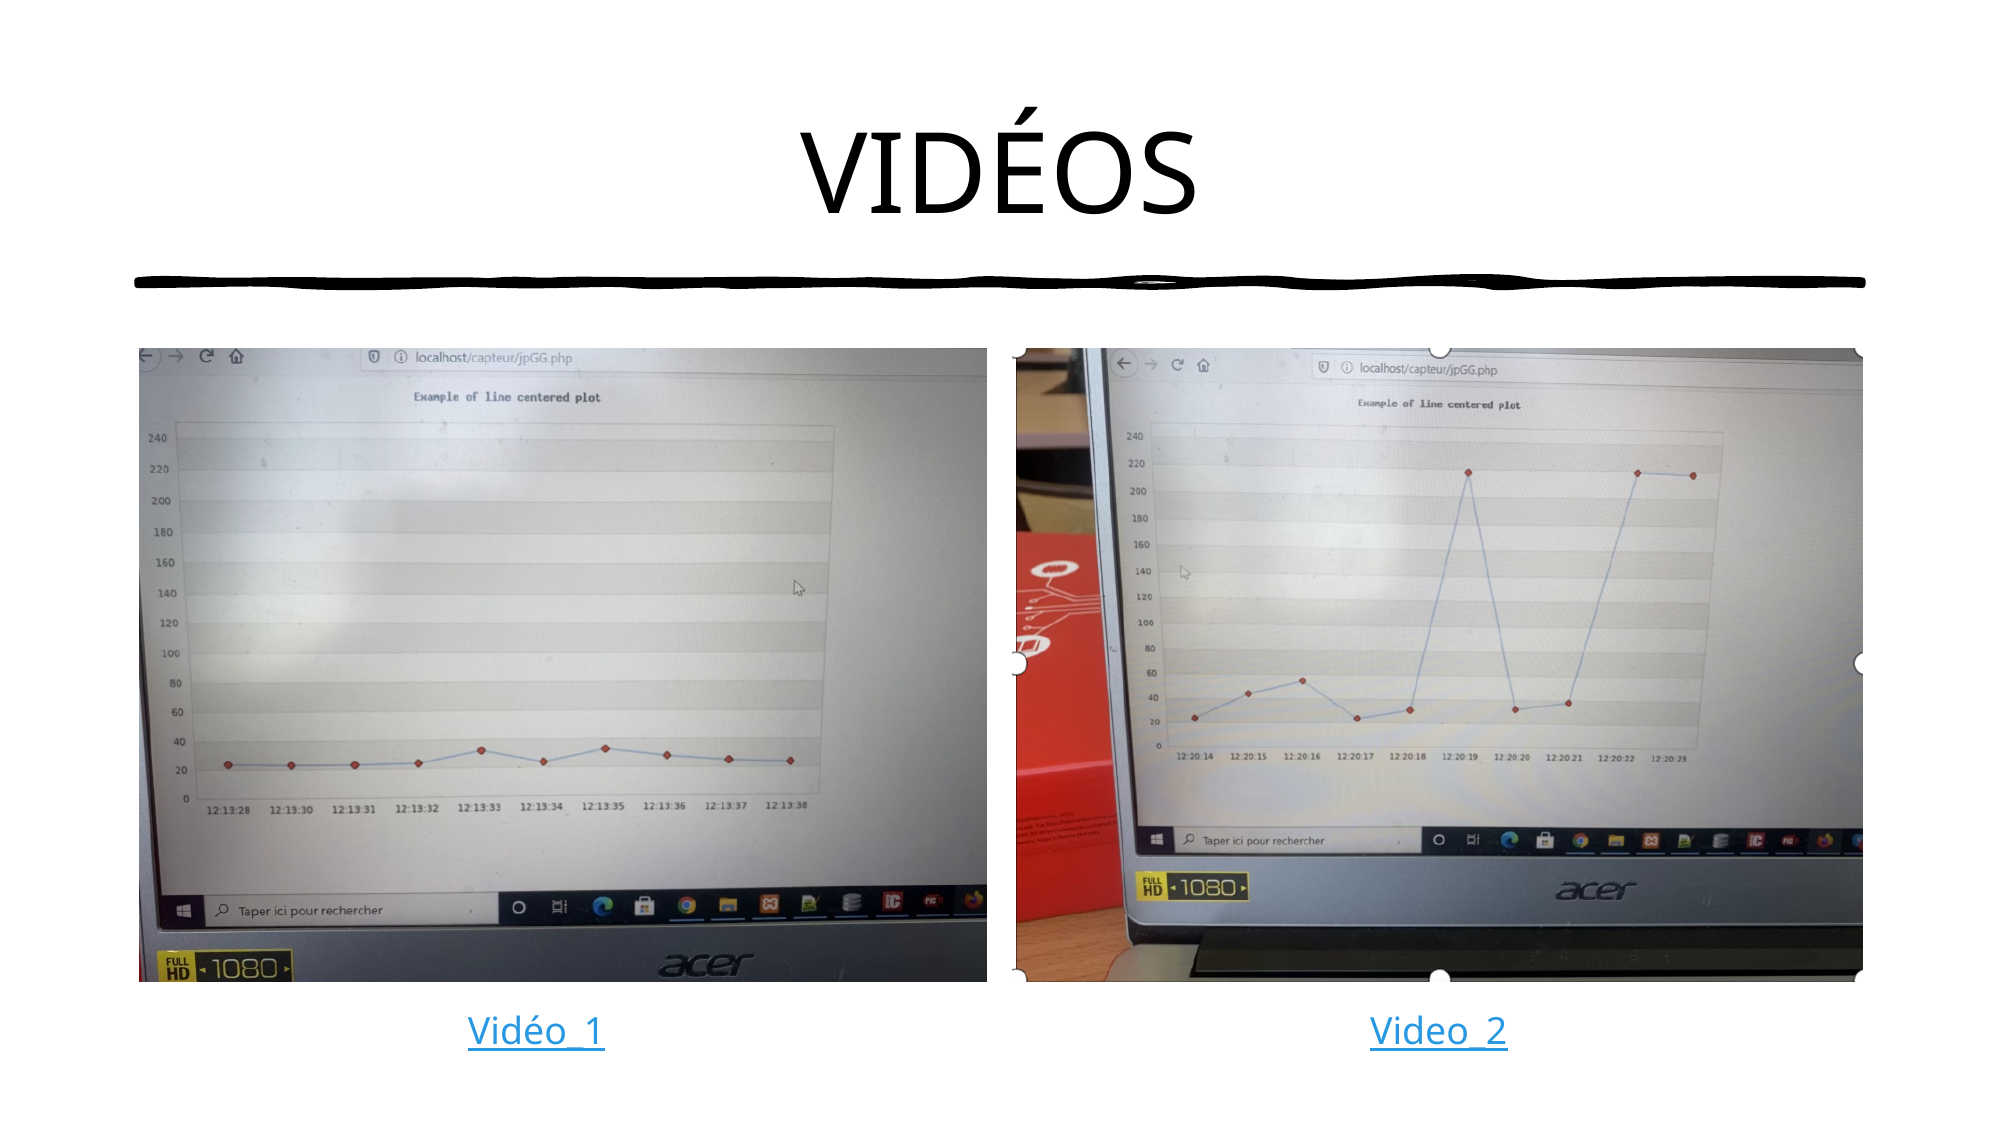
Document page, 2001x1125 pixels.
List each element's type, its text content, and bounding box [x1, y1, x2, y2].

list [137, 348, 988, 982]
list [1012, 348, 1863, 982]
text_box Video_2 [1012, 1000, 1866, 1066]
text_box Vidéo_1 [85, 1000, 988, 1066]
title VIDÉOS [137, 59, 1863, 278]
